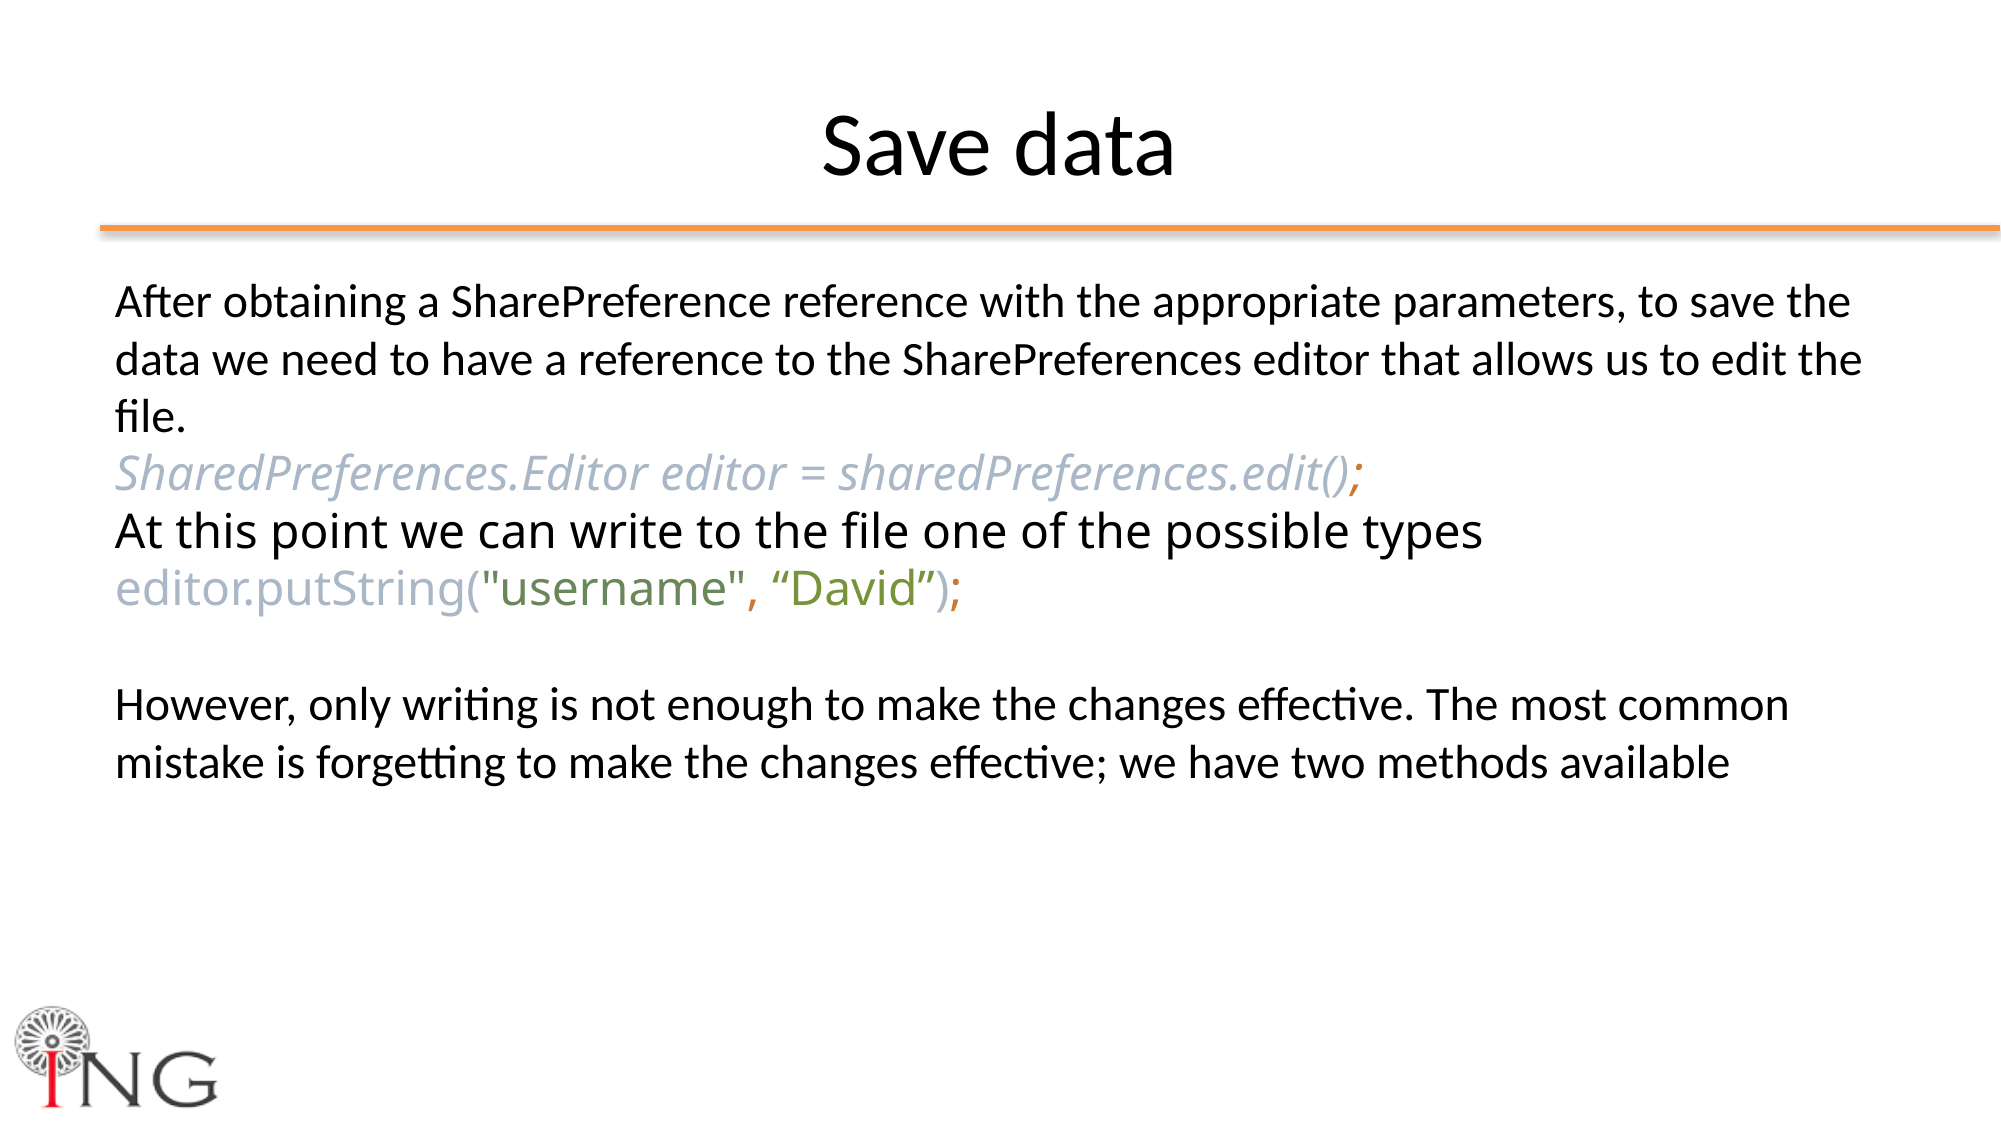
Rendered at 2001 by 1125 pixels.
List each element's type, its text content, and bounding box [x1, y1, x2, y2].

list After obtaining a SharePreference reference with the appropriate parameters, to save the data we need to have a reference to the SharePreferences editor that allows us to edit the file. SharedPreferences.Editor editor = sharedPreferences.edit(); At this point we can write to the file one of the possible types editor.putString("username", “David”); However, only writing is not enough to make the changes effective. The most common mistake is forgetting to make the changes effective; we have two methods available [99, 262, 1900, 1005]
title Save data [99, 45, 1900, 233]
picture [0, 987, 244, 1125]
